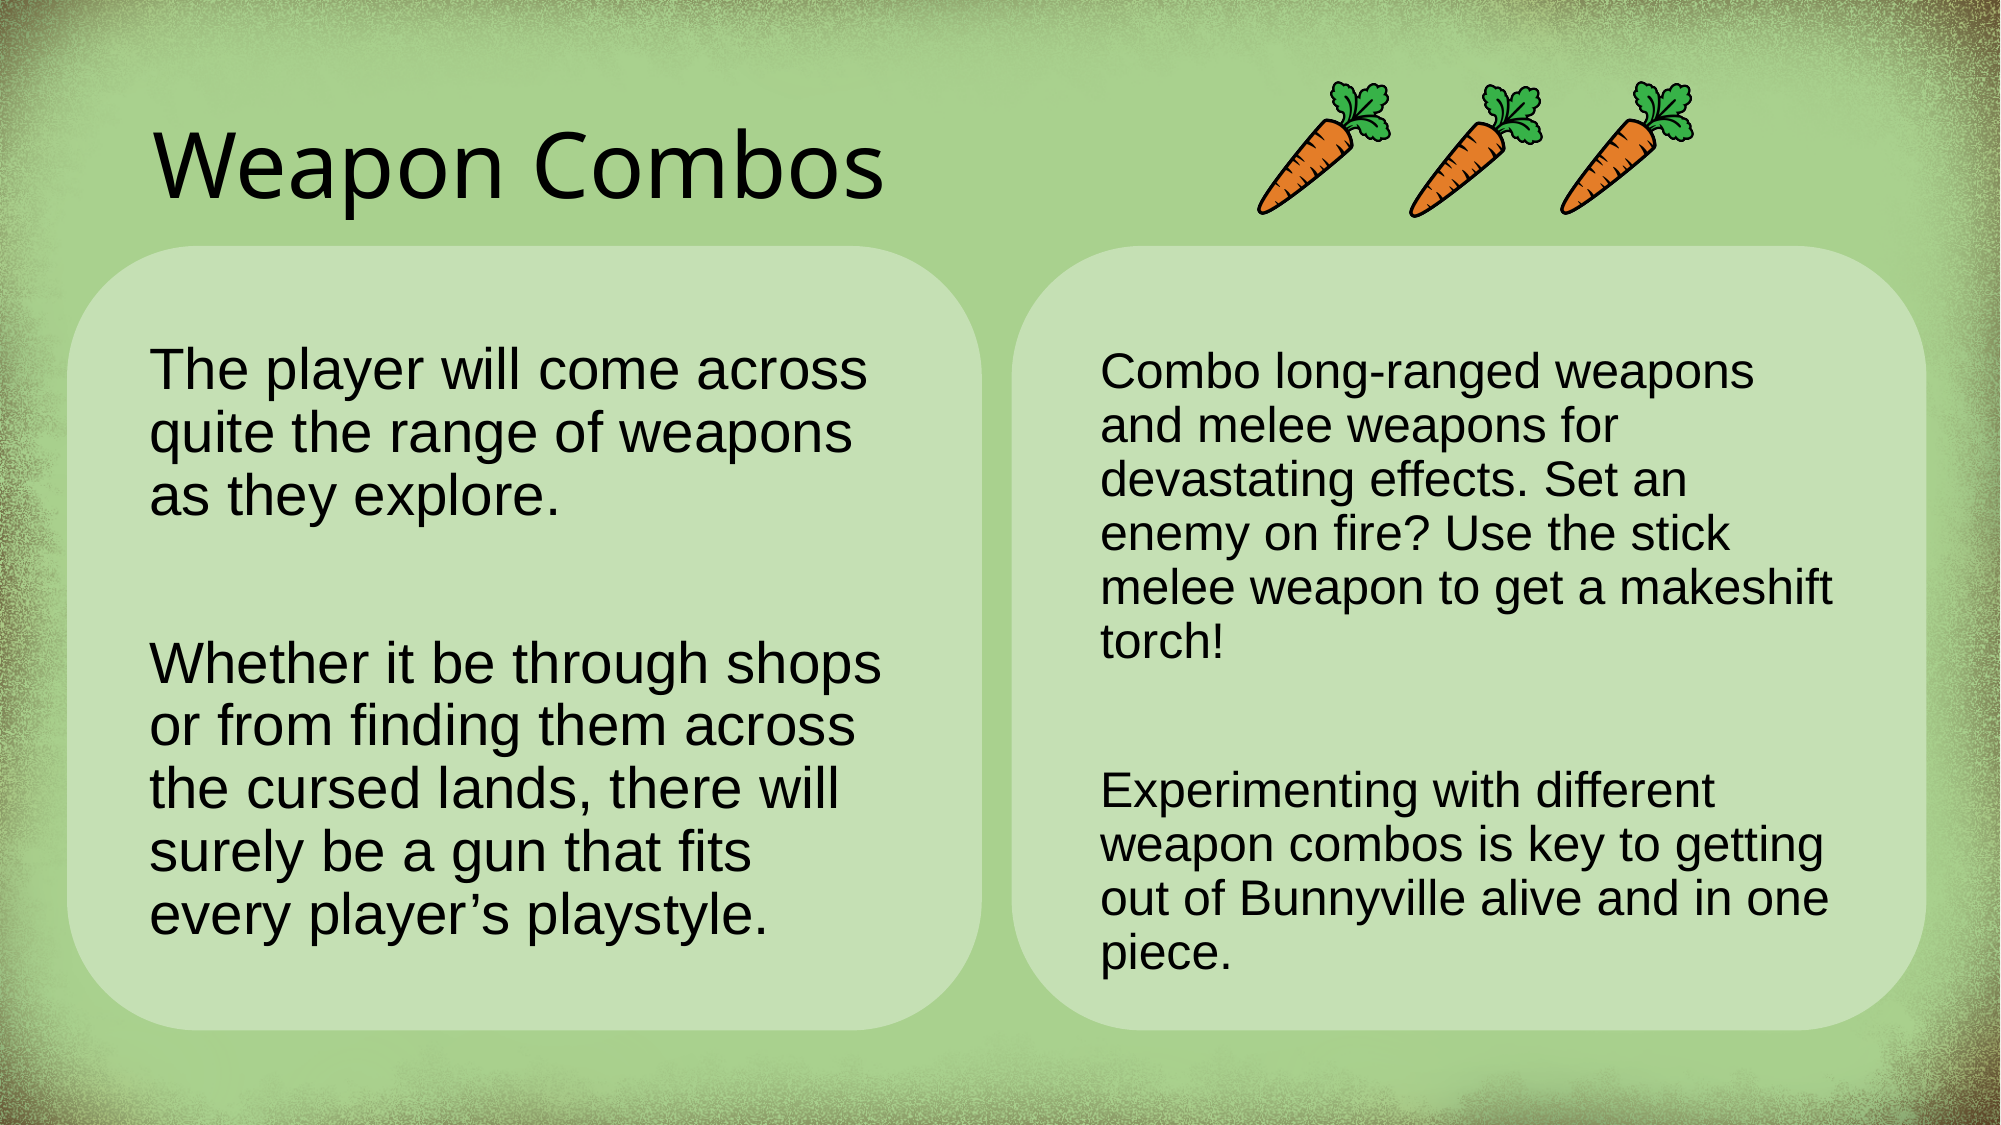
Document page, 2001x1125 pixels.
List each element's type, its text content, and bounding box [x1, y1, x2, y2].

title Weapon Combos [137, 59, 1126, 278]
text_box Combo long-ranged weapons and melee weapons for devastating effects. Set an enemy on fire? Use the stick melee weapon to get a makeshift torch! Experimenting with different weapon combos is key to getting out of Bunnyville alive and in one piece. [1084, 337, 1866, 1052]
picture [0, 0, 2001, 1125]
text_box [1010, 244, 1928, 1018]
text_box [65, 259, 983, 1015]
list The player will come across quite the range of weapons as they explore. Whether it be through shops or from finding them across the cursed lands, there will surely be a gun that fits every player’s playstyle. [134, 332, 928, 1064]
